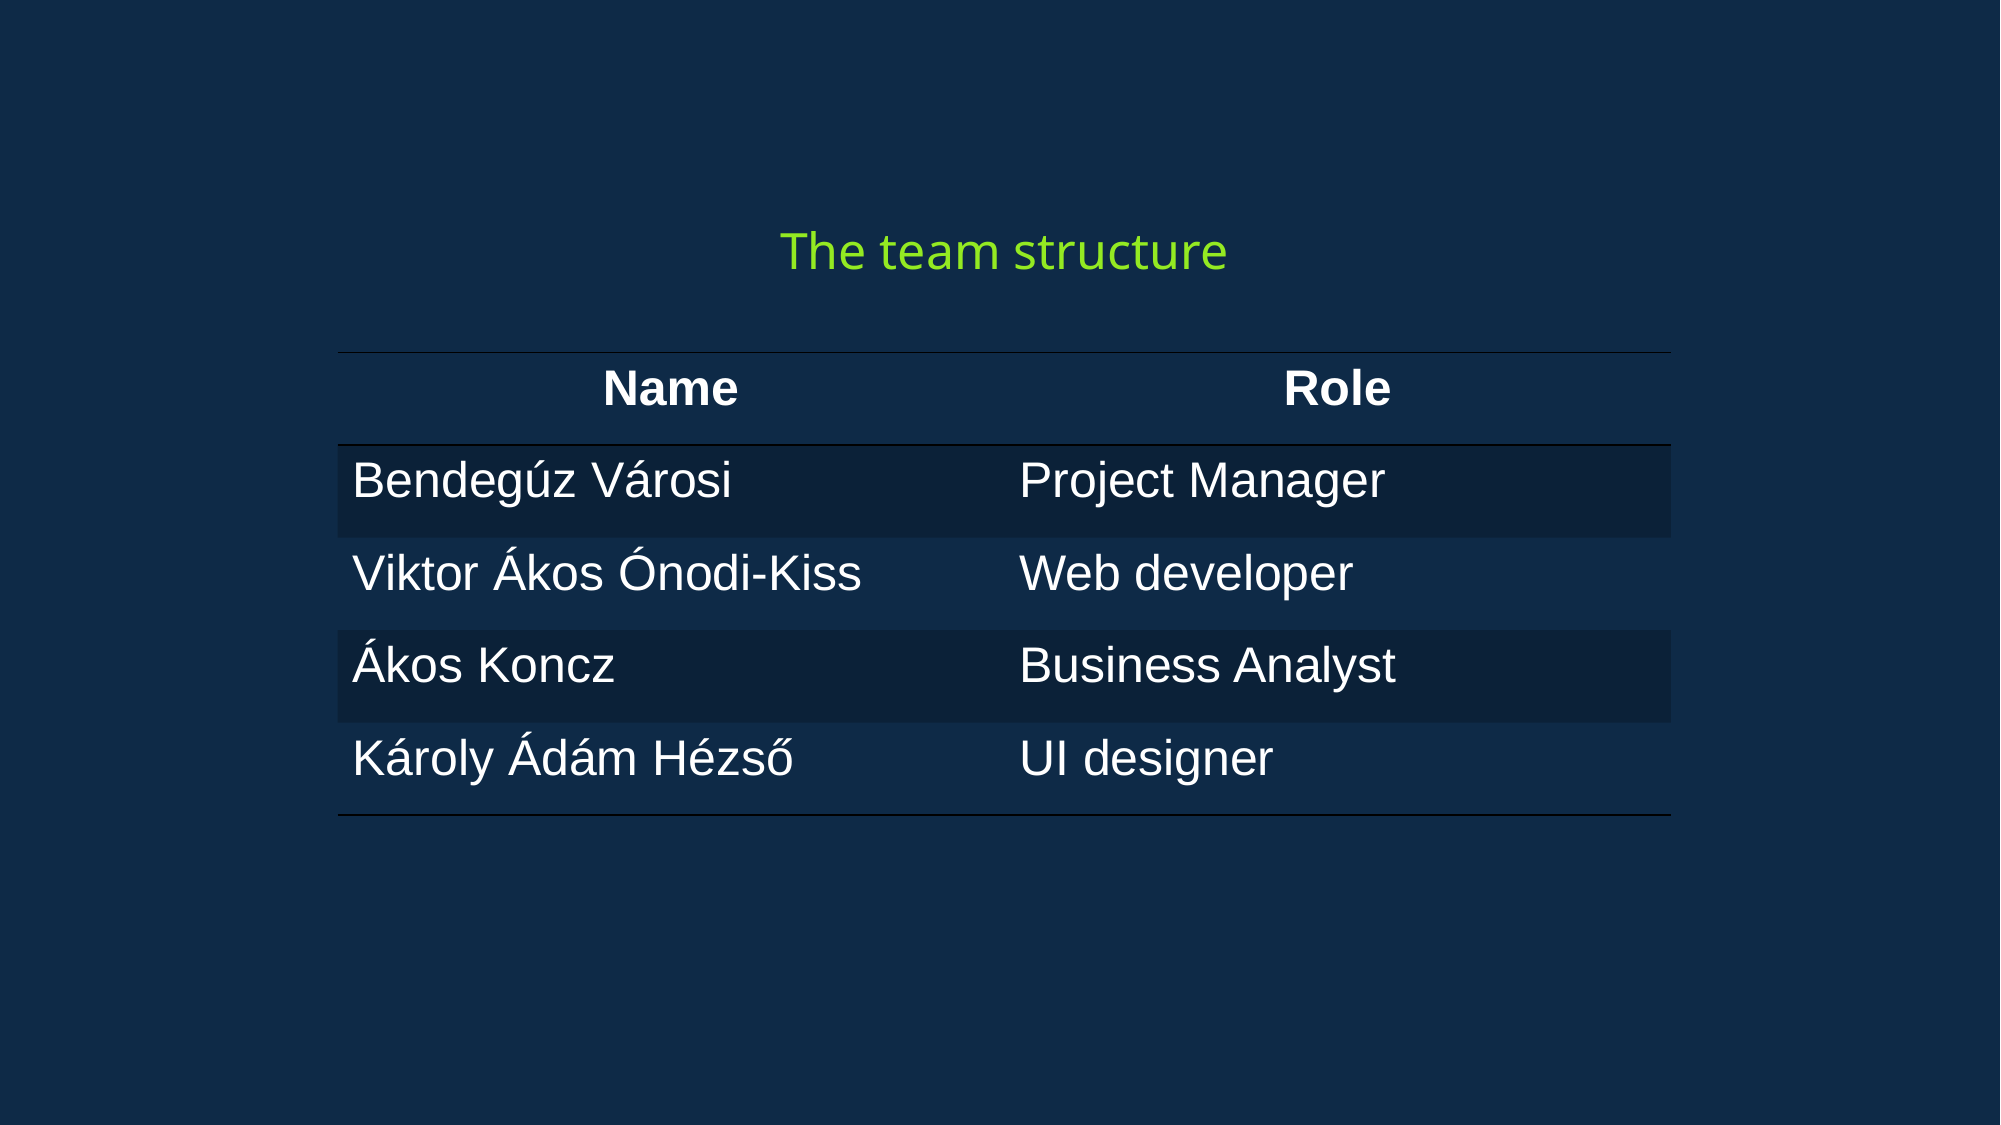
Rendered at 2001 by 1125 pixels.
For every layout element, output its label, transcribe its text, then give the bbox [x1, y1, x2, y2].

title The team structure [233, 204, 1775, 310]
table_cell Business Analyst [1004, 630, 1671, 723]
table_cell Károly Ádám Hézső [338, 723, 1004, 814]
table_cell Bendegúz Városi [338, 446, 1004, 538]
table_cell Web developer [1004, 538, 1671, 630]
table_cell Project Manager [1004, 446, 1671, 538]
table_cell Viktor Ákos Ónodi-Kiss [338, 538, 1004, 630]
table_cell Ákos Koncz [338, 630, 1004, 723]
table_cell UI designer [1004, 723, 1671, 814]
table_header Name [338, 353, 1004, 444]
table_header Role [1004, 353, 1671, 444]
